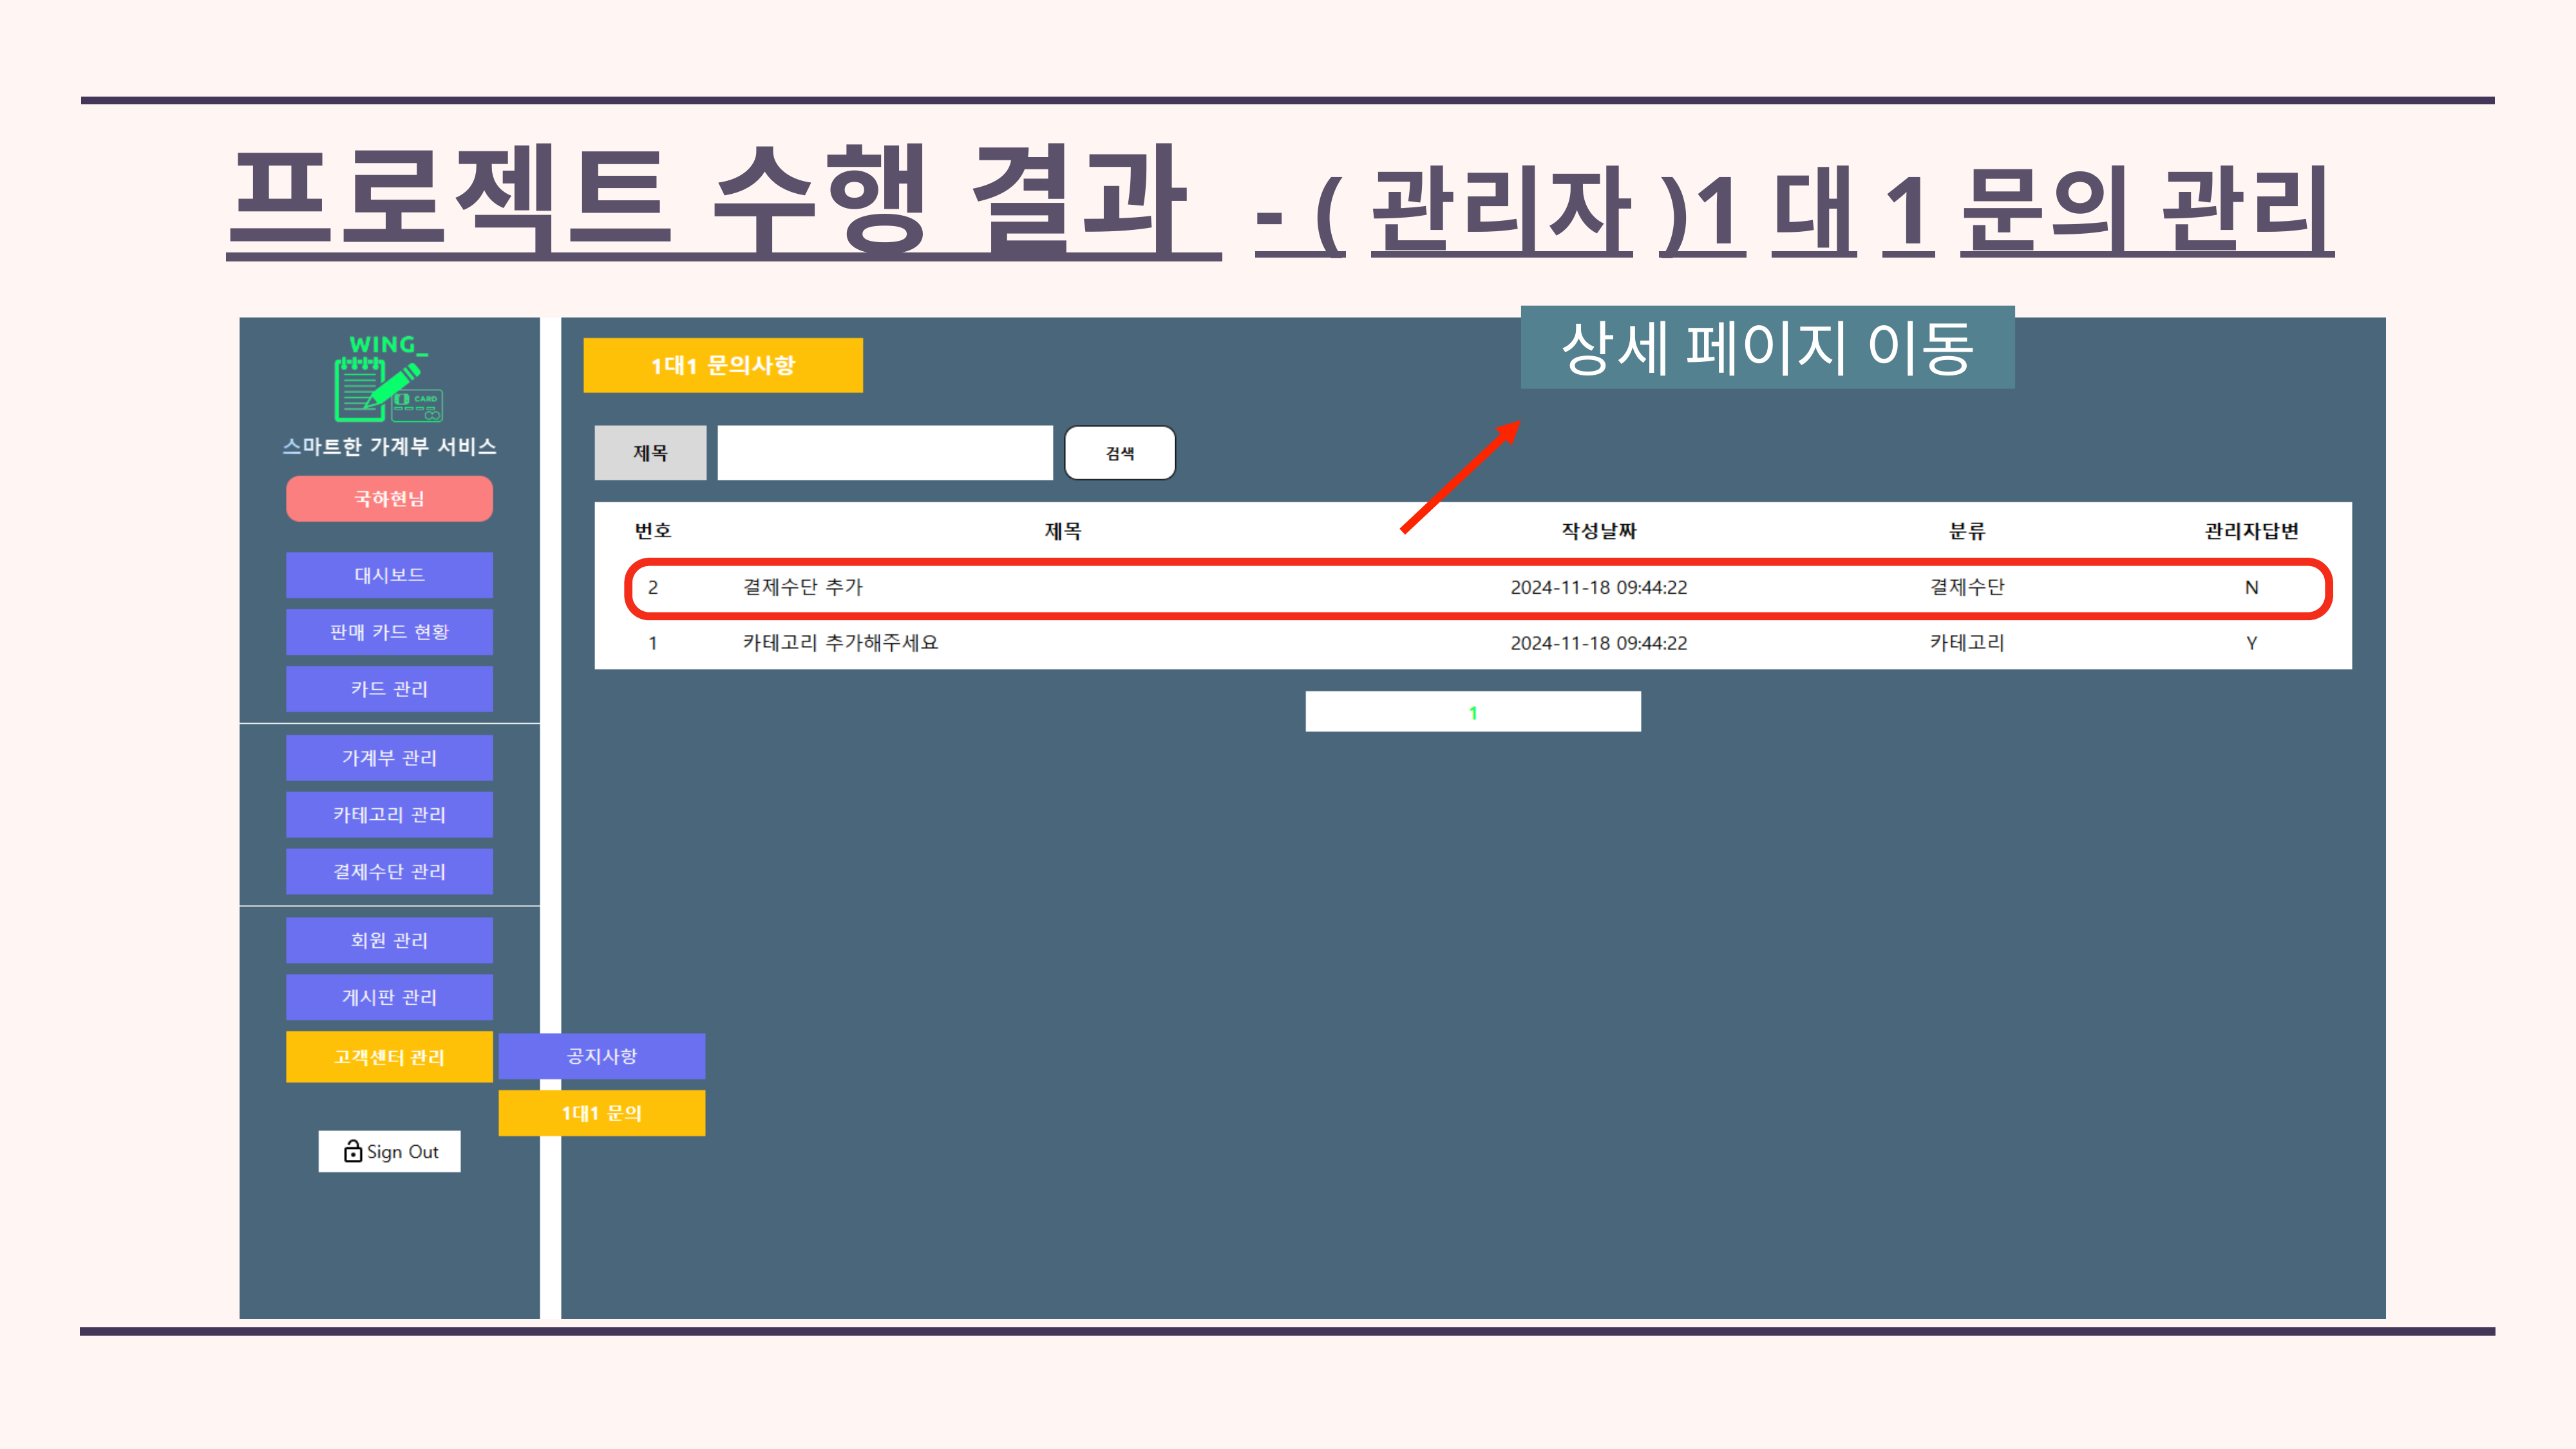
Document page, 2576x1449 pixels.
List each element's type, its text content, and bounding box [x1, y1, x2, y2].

title 프로젝트 수행 결과 - (관리자)1대1문의 관리 [220, 135, 2367, 310]
text_box 상세 페이지 이동 [1520, 305, 2016, 317]
picture [240, 317, 2386, 1320]
